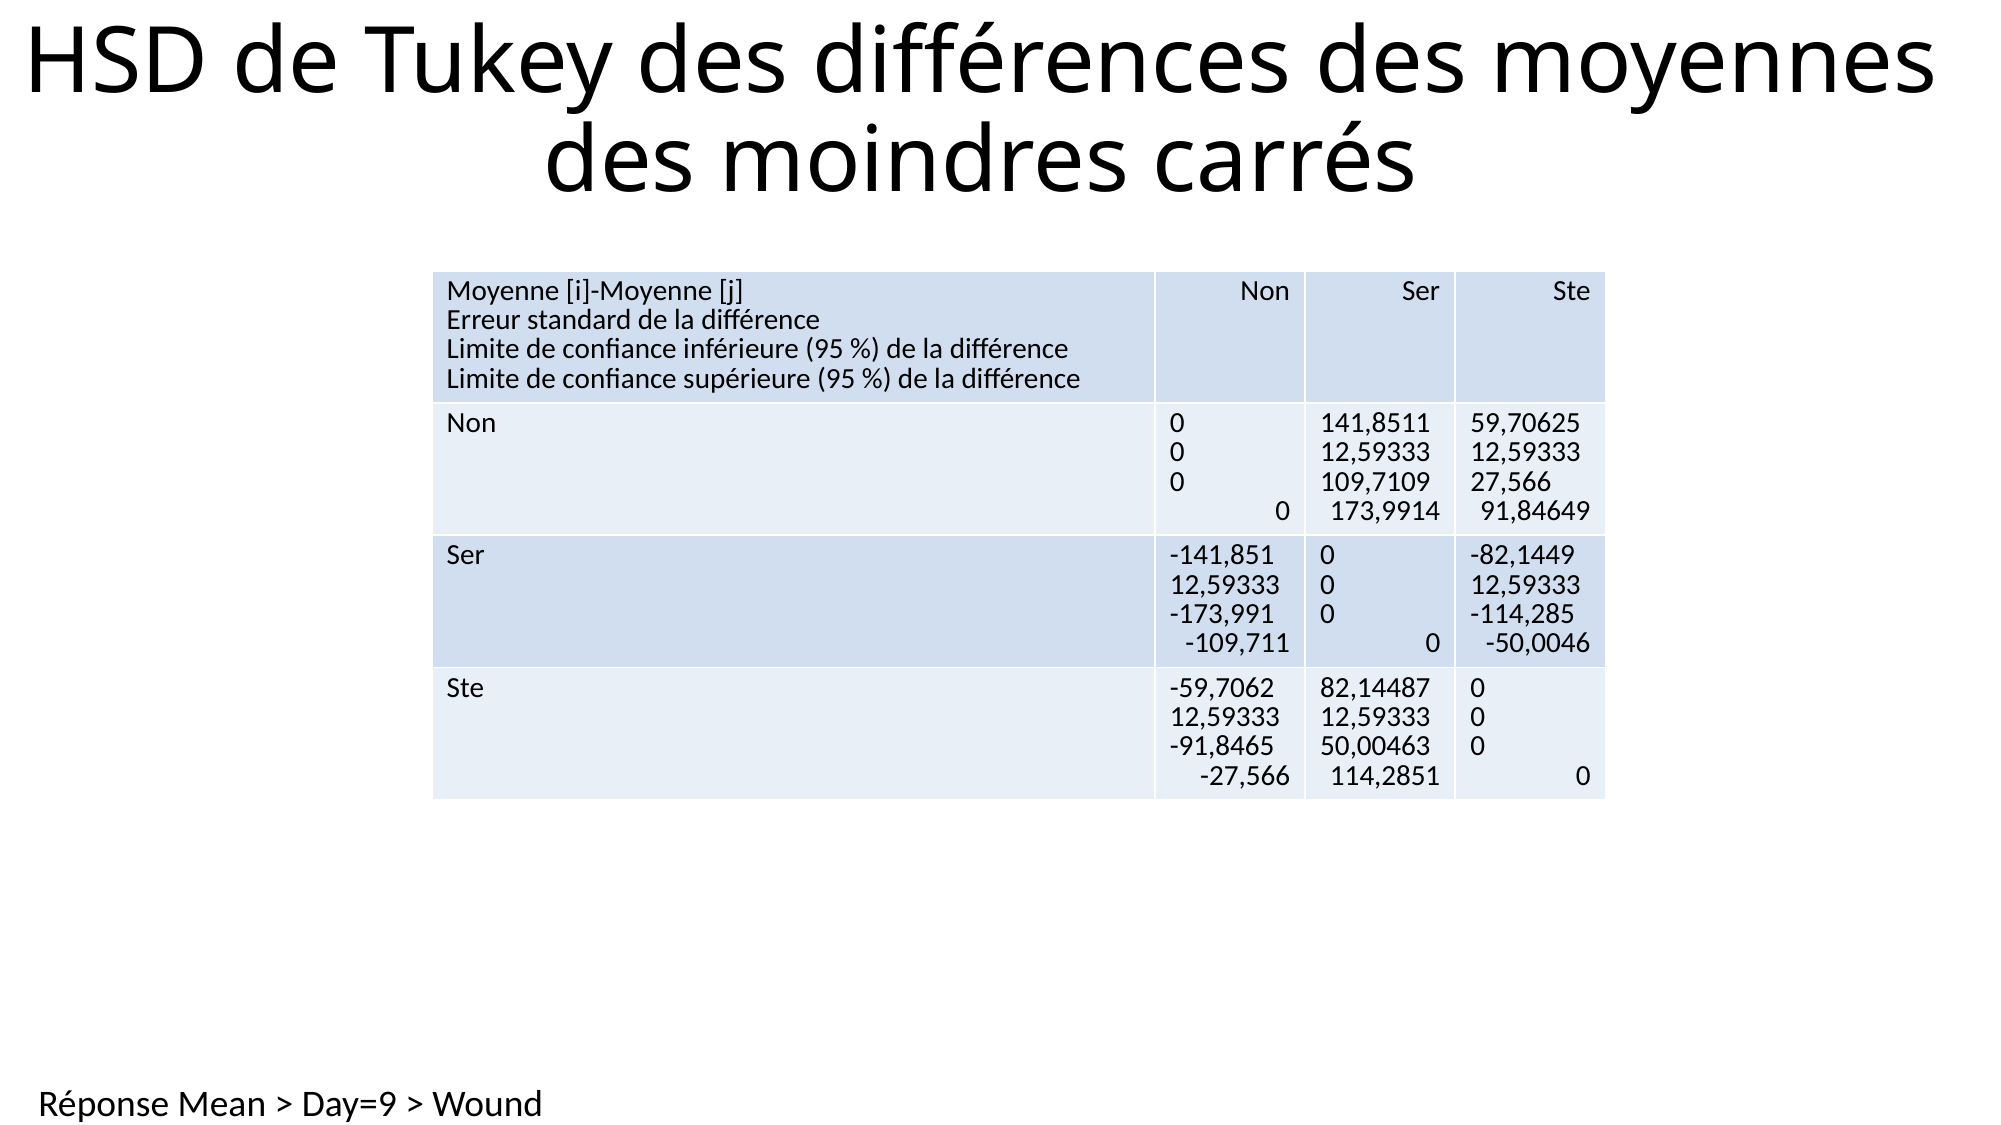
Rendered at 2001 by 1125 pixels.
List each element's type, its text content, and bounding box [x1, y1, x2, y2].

table_cell 59,70625 12,59333 27,566 91,84649 [1456, 404, 1605, 534]
table_cell -82,1449 12,59333 -114,285 -50,0046 [1456, 536, 1605, 667]
table_cell 0 0 0 0 [1156, 404, 1304, 534]
text_box Réponse Mean > Day=9 > Wound [38, 1079, 545, 1125]
table_cell 82,14487 12,59333 50,00463 114,2851 [1306, 668, 1454, 799]
table_header Ste [1456, 272, 1605, 402]
table_header Non [1156, 272, 1304, 402]
table_cell -141,851 12,59333 -173,991 -109,711 [1156, 536, 1304, 667]
title HSD de Tukey des différences des moyennes des moindres carrés [0, 0, 1963, 225]
table_header Ser [1306, 272, 1454, 402]
table_header Moyenne [i]-Moyenne [j] Erreur standard de la différence Limite de confiance inférieure (95 %) de la différence Limite de confiance supérieure (95 %) de la différence [433, 272, 1154, 402]
table_cell 0 0 0 0 [1456, 668, 1605, 799]
table_cell 0 0 0 0 [1306, 536, 1454, 667]
table_cell Ser [433, 536, 1154, 667]
table_cell Ste [433, 668, 1154, 799]
table_cell Non [433, 404, 1154, 534]
table_cell 141,8511 12,59333 109,7109 173,9914 [1306, 404, 1454, 534]
table_cell -59,7062 12,59333 -91,8465 -27,566 [1156, 668, 1304, 799]
